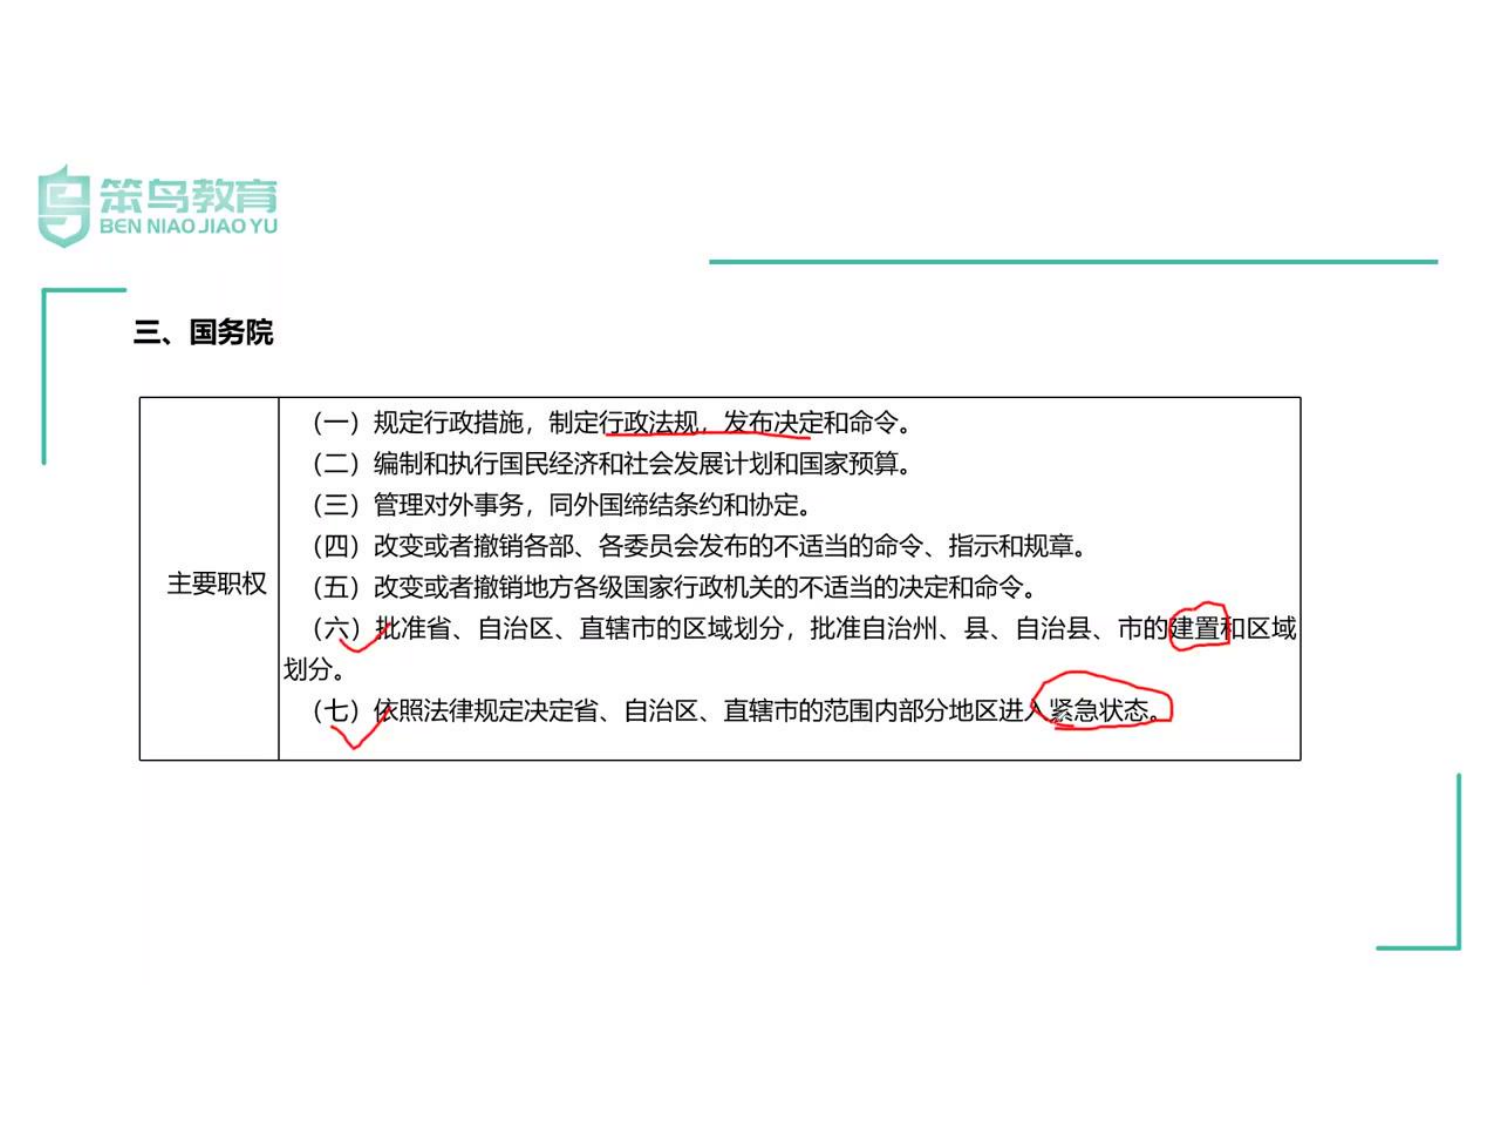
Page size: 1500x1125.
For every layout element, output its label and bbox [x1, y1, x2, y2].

picture [0, 140, 1500, 985]
